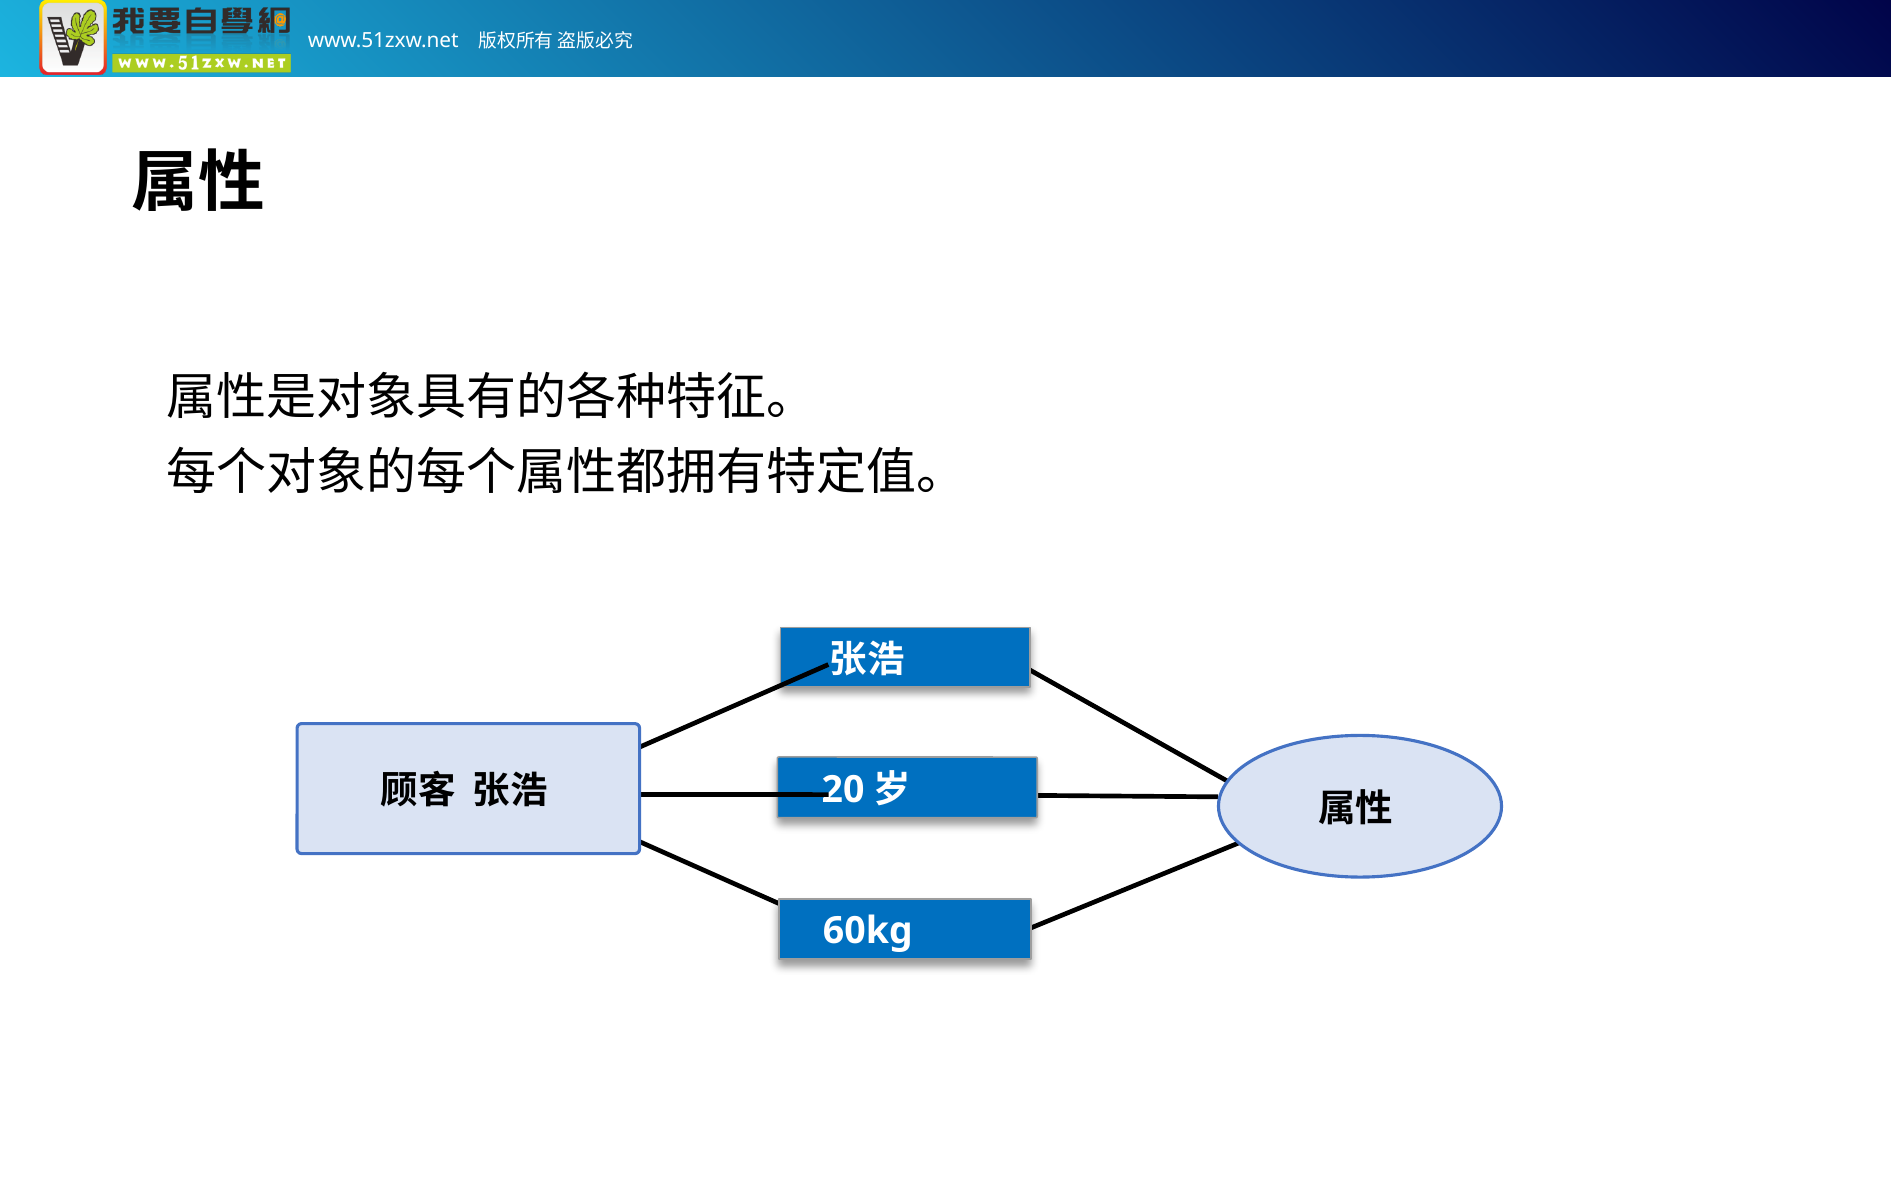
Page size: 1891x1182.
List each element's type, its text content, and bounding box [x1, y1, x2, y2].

text_box 60kg [778, 898, 1032, 959]
text_box 20岁 [777, 756, 1038, 818]
text_box 属性是对象具有的各种特征。 每个对象的每个属性都拥有特定值。 [151, 363, 1027, 552]
text_box www.51zxw.net 版权所有 盗版必究 [291, 11, 858, 59]
text_box [0, 0, 1891, 78]
text_box 属性 [1218, 735, 1502, 878]
picture [39, 0, 291, 75]
text_box 属性 [117, 131, 281, 226]
text_box 张浩 [780, 627, 1031, 688]
text_box 顾客 张浩 [297, 723, 640, 854]
